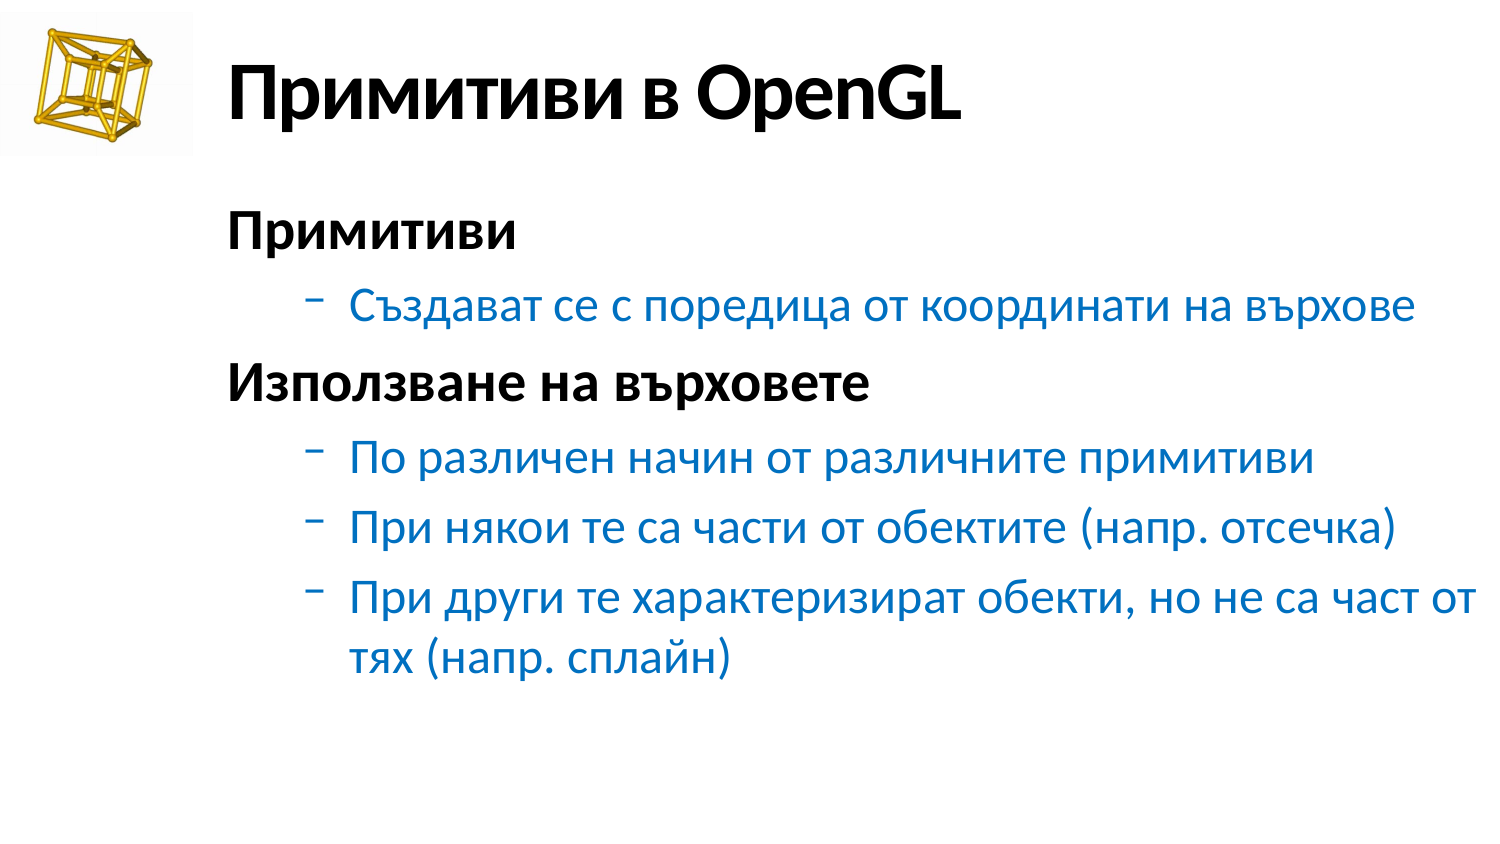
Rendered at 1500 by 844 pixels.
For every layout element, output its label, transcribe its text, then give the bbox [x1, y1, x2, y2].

title Примитиви в OpenGL [212, 21, 1500, 150]
list Примитиви Създават се с поредица от координати на върхове Използване на върховете По различен начин от различните примитиви При някои те са части от обектите (напр. отсечка) При други те характеризират обекти, но не са част от тях (напр. сплайн) [212, 184, 1500, 797]
picture [0, 12, 193, 156]
